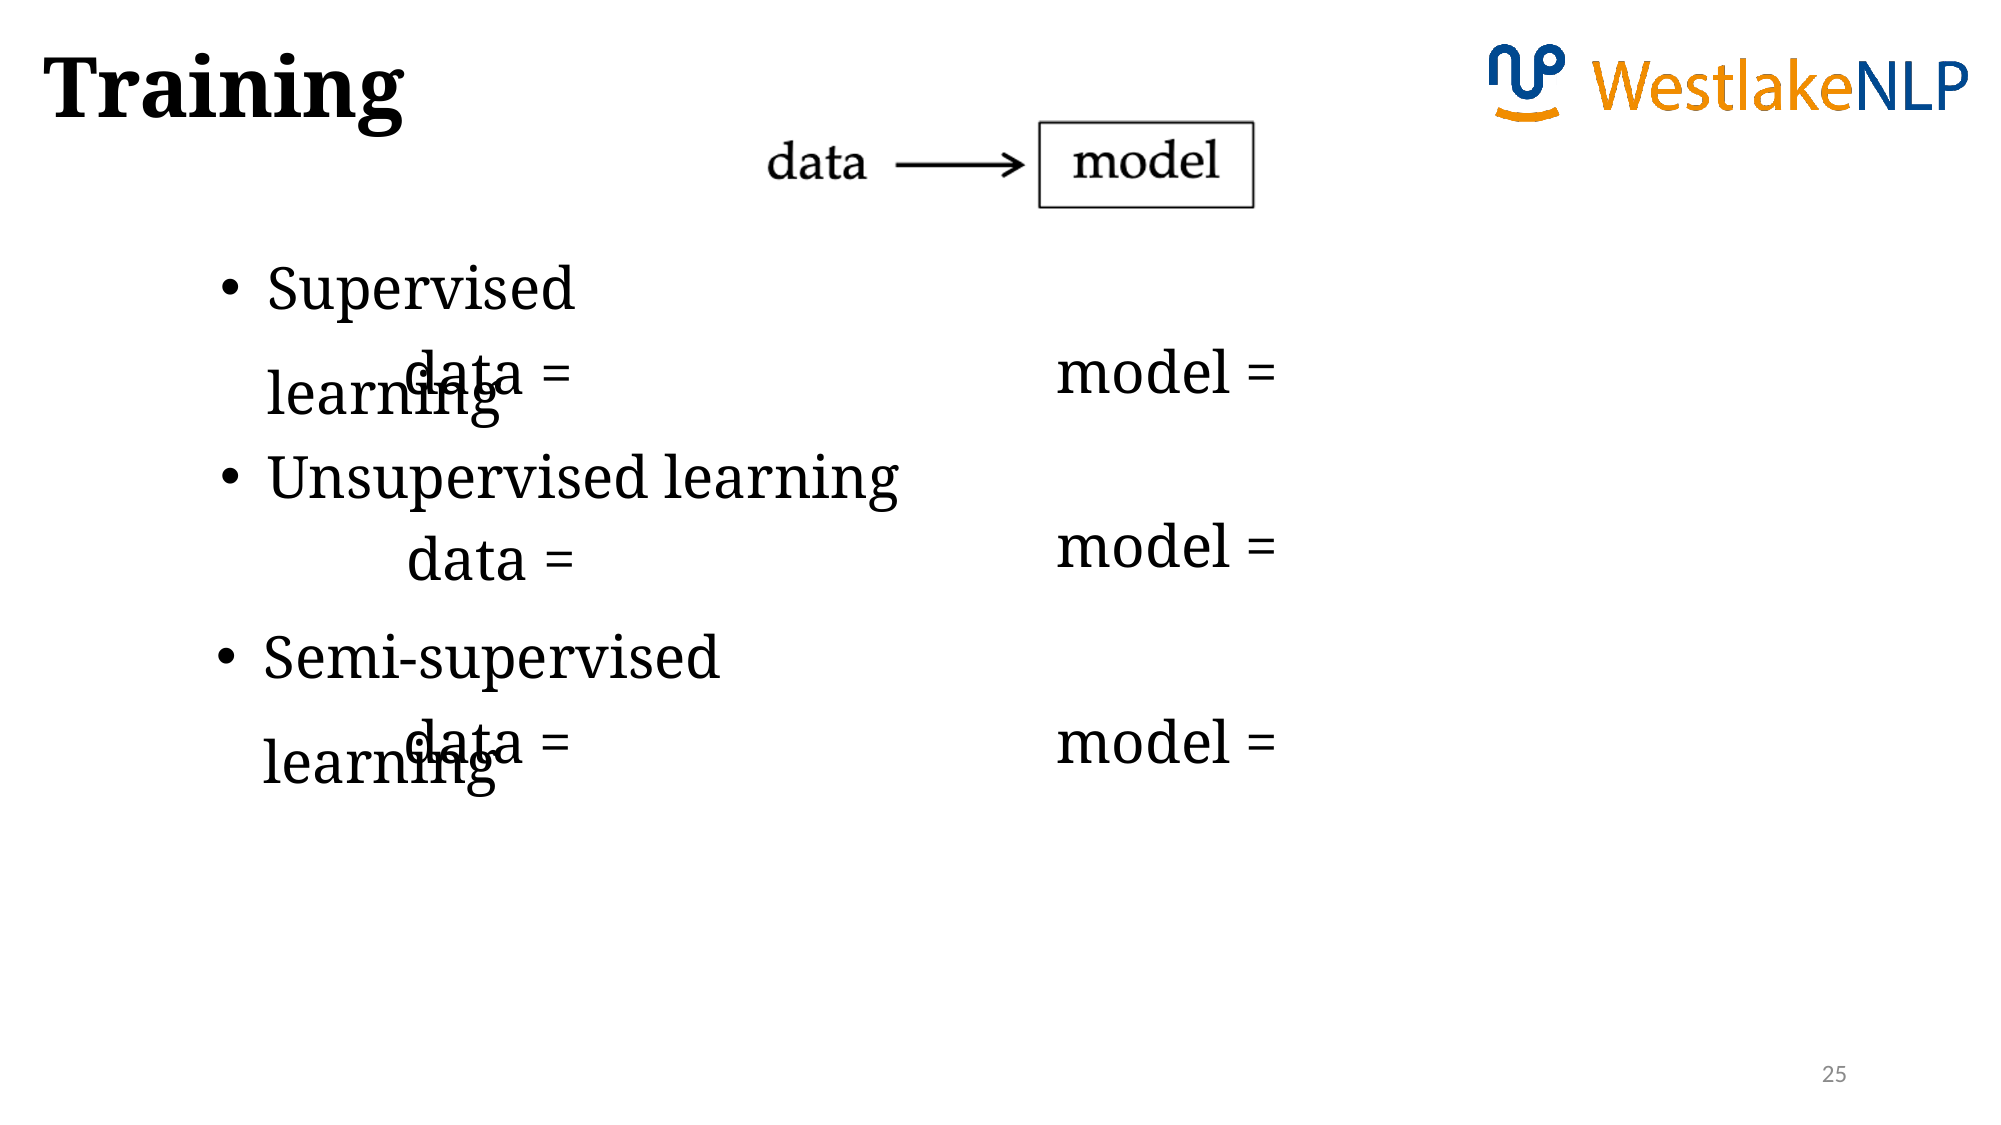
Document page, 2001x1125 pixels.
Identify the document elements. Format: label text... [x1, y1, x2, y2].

picture [1459, 0, 2000, 170]
slide_number 25 [1412, 1042, 1863, 1103]
text_box Semi-supervised learning [201, 577, 954, 803]
text_box Supervised learning [205, 208, 833, 397]
picture [751, 99, 1272, 226]
text_box Unsupervised learning [205, 397, 958, 518]
text_box Training [28, 26, 1084, 142]
